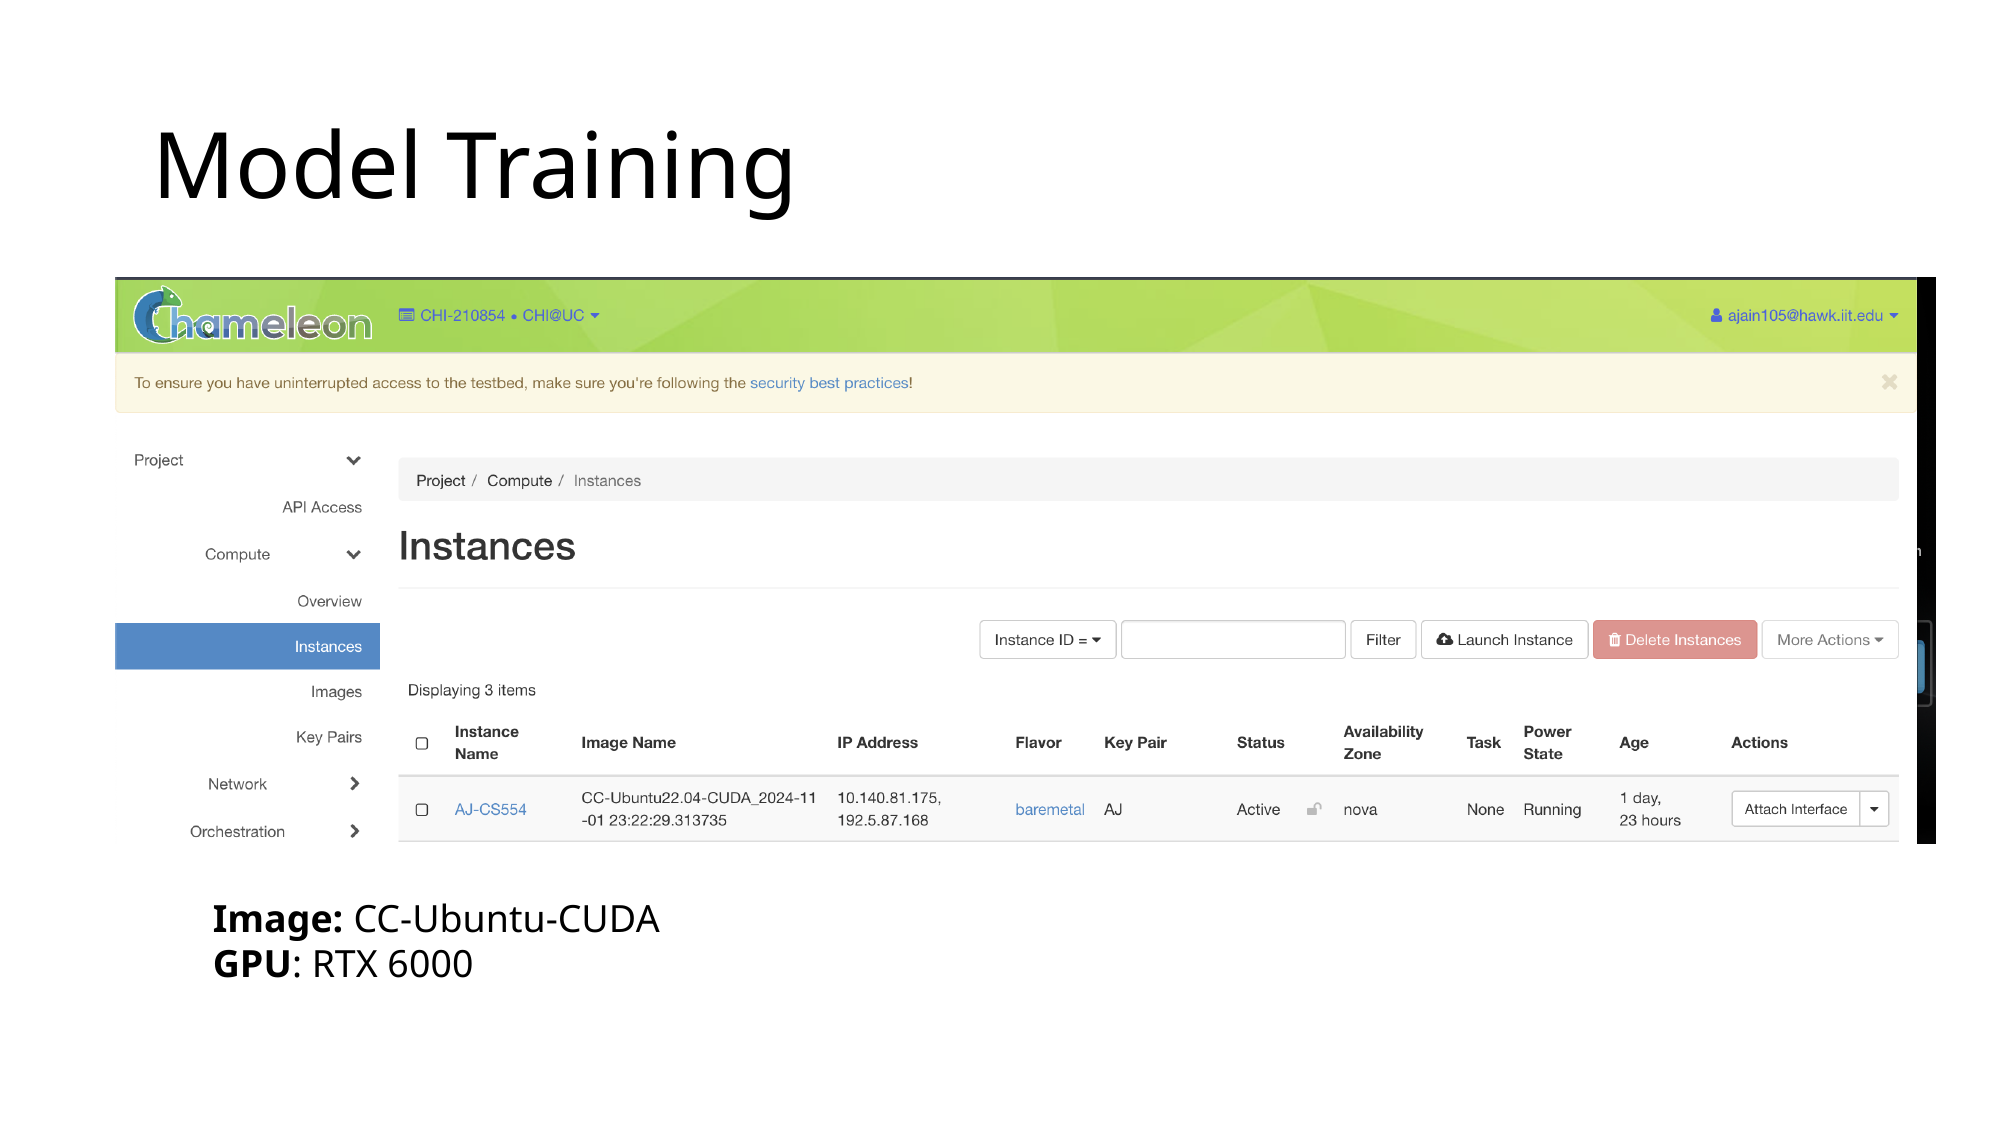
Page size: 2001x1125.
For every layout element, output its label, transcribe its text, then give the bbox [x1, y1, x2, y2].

title Model Training [137, 59, 1863, 276]
text_box Image: CC-Ubuntu-CUDA GPU: RTX 6000 [198, 844, 1221, 993]
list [114, 276, 1936, 844]
